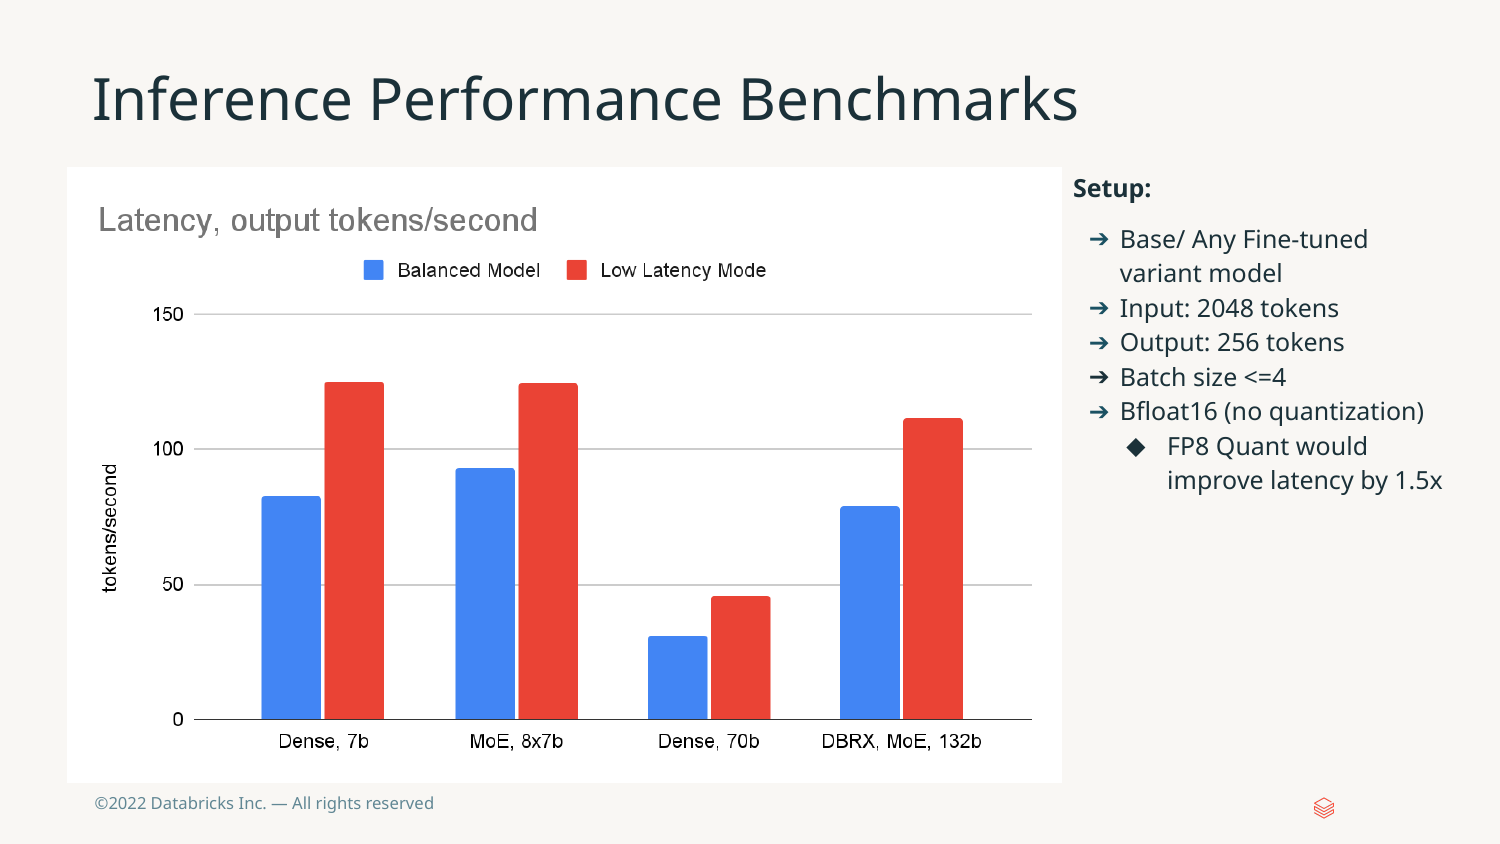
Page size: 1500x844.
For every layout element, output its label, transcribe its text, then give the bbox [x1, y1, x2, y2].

title Inference Performance Benchmarks [92, 65, 1404, 138]
picture [66, 167, 1062, 784]
picture [1312, 796, 1336, 820]
text_box Setup: Base/ Any Fine-tuned variant model Input: 2048 tokens Output: 256 tokens Batch size <=4 Bfloat16 (no quantization) FP8 Quant would improve latency by 1.5x [1073, 167, 1455, 730]
